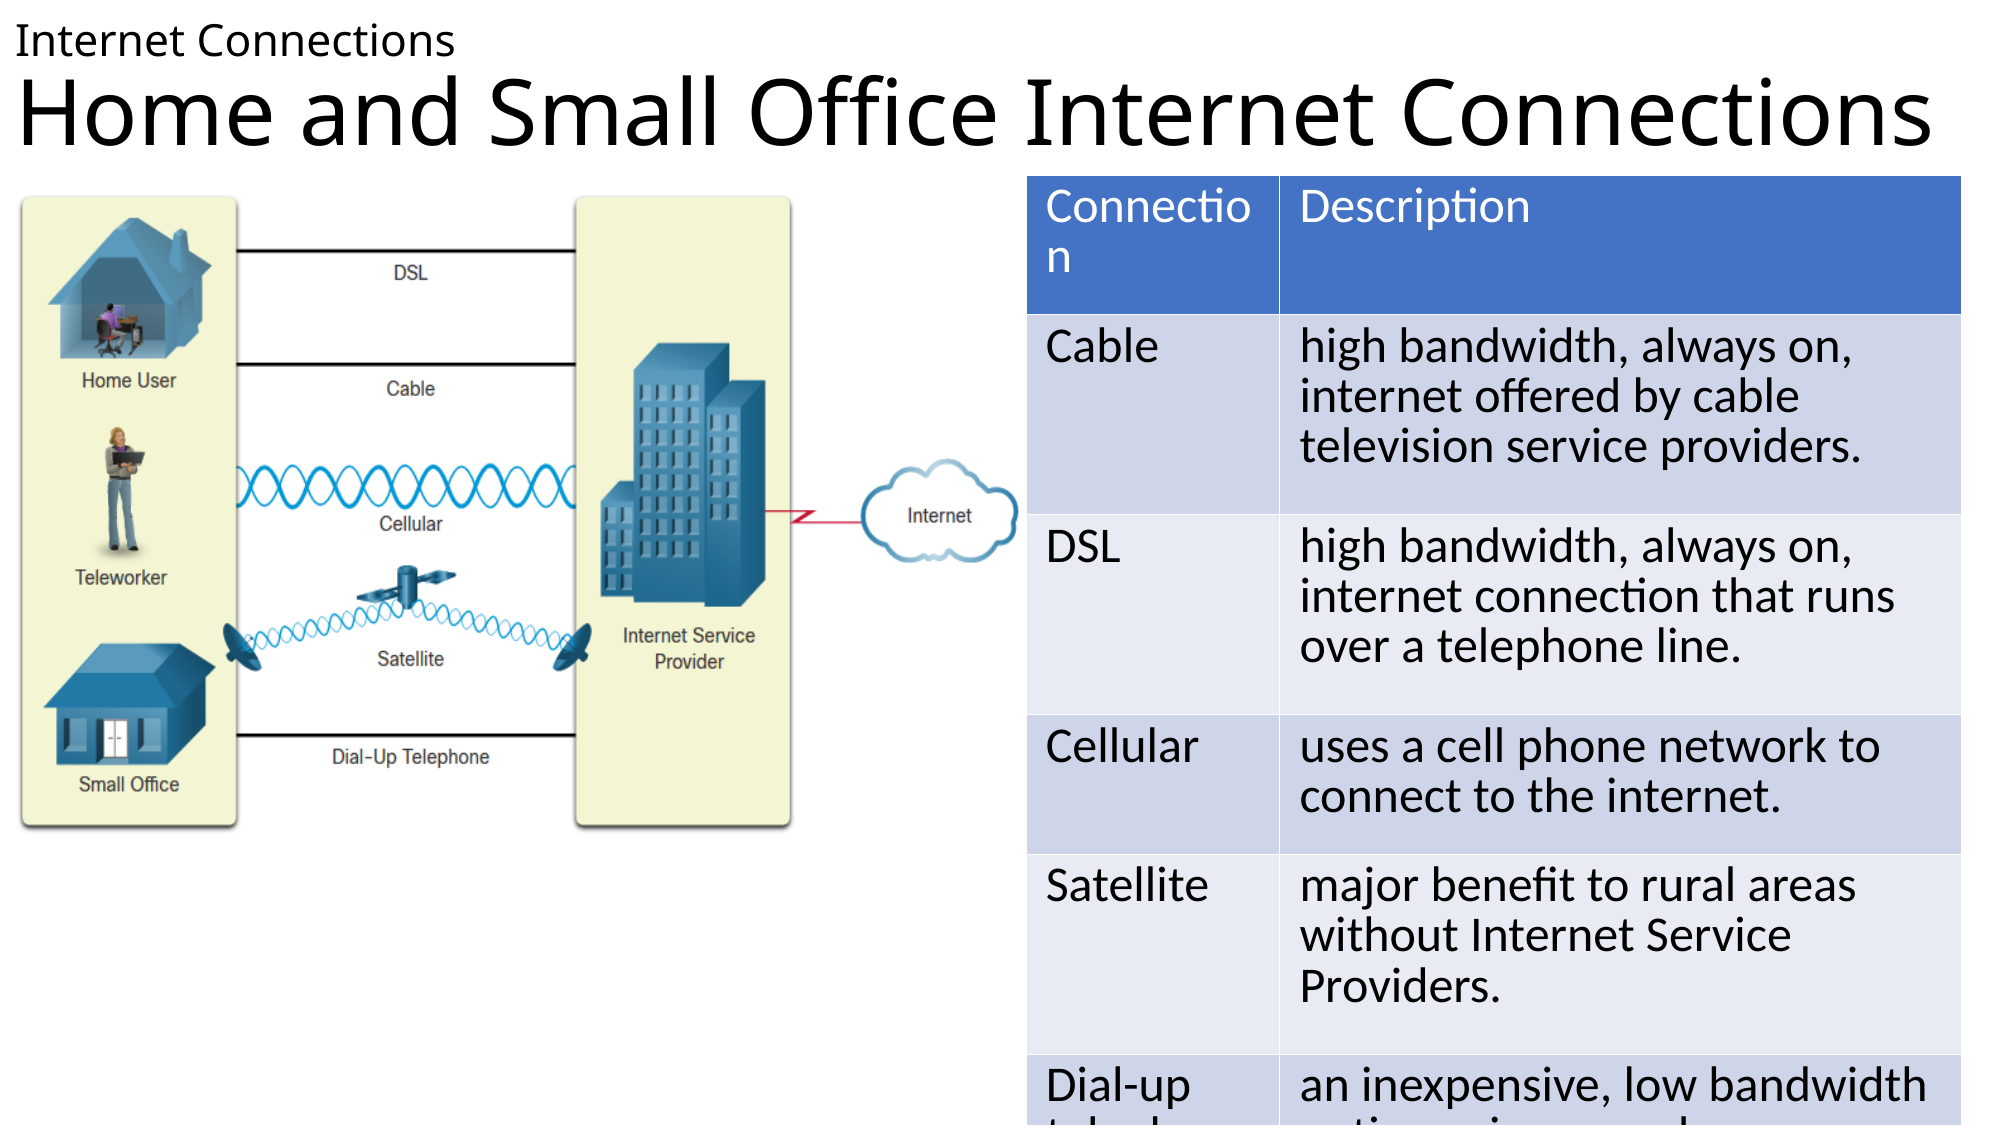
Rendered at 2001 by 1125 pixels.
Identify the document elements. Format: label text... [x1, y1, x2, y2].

table_cell DSL [1027, 515, 1279, 714]
title Internet Connections Home and Small Office Internet Connections [0, 9, 2000, 175]
table_cell Dial-up telephone [1027, 1055, 1279, 1125]
table_cell an inexpensive, low bandwidth option using a modem. [1280, 1055, 1961, 1125]
table_cell high bandwidth, always on, internet connection that runs over a telephone line. [1280, 515, 1961, 714]
table_cell high bandwidth, always on, internet offered by cable television service providers. [1280, 315, 1961, 514]
table_cell Satellite [1027, 855, 1279, 1054]
table_cell major benefit to rural areas without Internet Service Providers. [1280, 855, 1961, 1054]
picture [1, 174, 1026, 844]
table_cell Cellular [1027, 715, 1279, 854]
table_cell uses a cell phone network to connect to the internet. [1280, 715, 1961, 854]
table_cell Cable [1027, 315, 1279, 514]
table_header Connection [1027, 176, 1279, 314]
table_header Description [1280, 176, 1961, 314]
